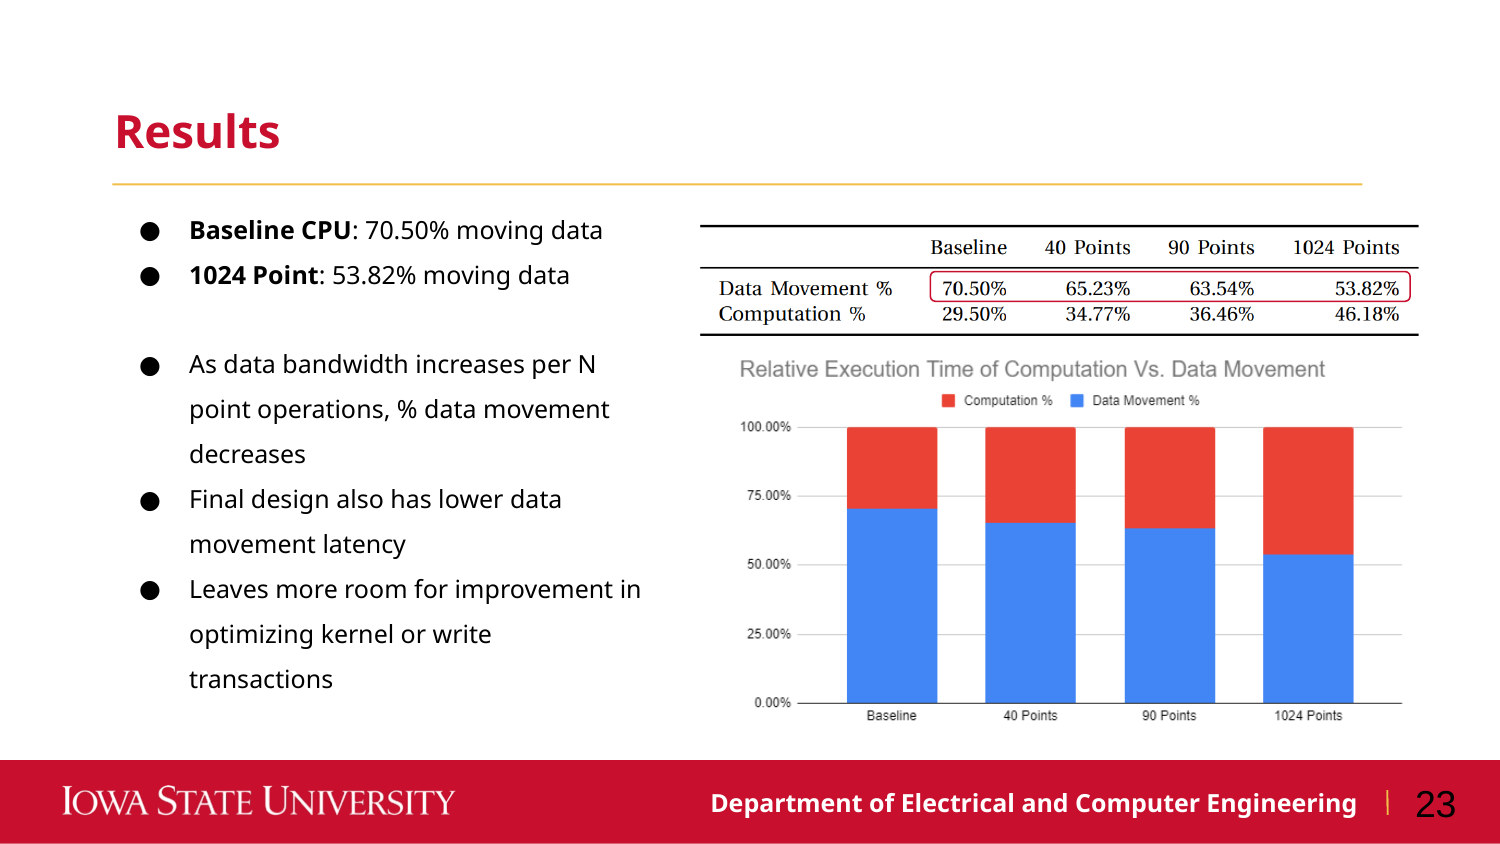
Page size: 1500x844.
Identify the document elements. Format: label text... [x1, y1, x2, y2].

text_box Baseline CPU: 70.50% moving data 1024 Point: 53.82% moving data As data bandwidth increases per N point operations, % data movement decreases Final design also has lower data movement latency Leaves more room for improvement in optimizing kernel or write transactions [99, 191, 658, 694]
picture [676, 196, 1445, 741]
text_box Results [99, 95, 1363, 167]
picture [62, 785, 456, 818]
